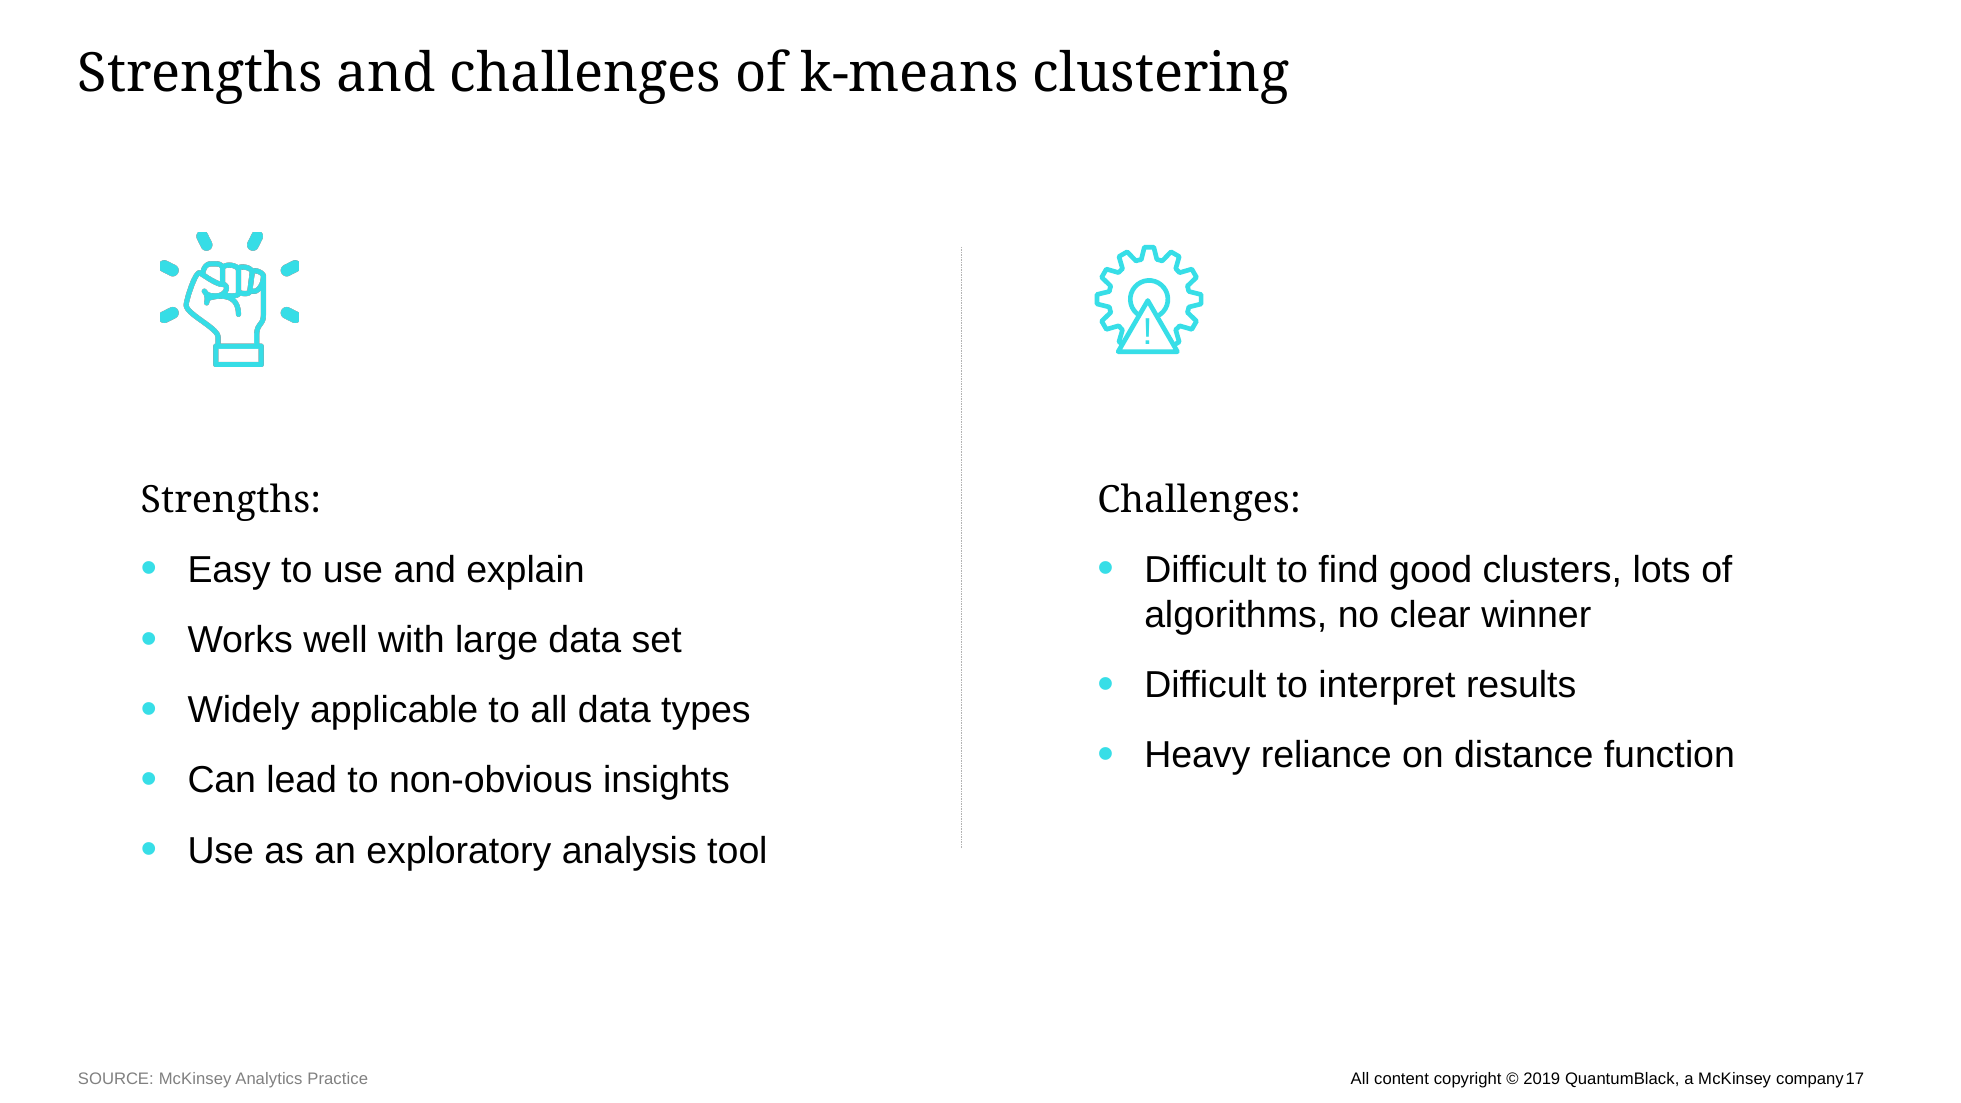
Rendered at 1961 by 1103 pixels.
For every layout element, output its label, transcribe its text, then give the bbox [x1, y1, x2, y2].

title Strengths and challenges of k-means clustering [78, 37, 1891, 104]
text_box Strengths: Easy to use and explain Works well with large data set Widely applicable to all data types Can lead to non-obvious insights Use as an exploratory analysis tool [140, 475, 866, 871]
text_box Challenges: Difficult to find good clusters, lots of algorithms, no clear winner Difficult to interpret results Heavy reliance on distance function [1097, 475, 1823, 776]
picture [160, 232, 299, 367]
text_box [1097, 247, 1202, 344]
text_box ! [1116, 298, 1180, 354]
text_box SOURCE: McKinsey Analytics Practice [77, 1067, 1259, 1088]
